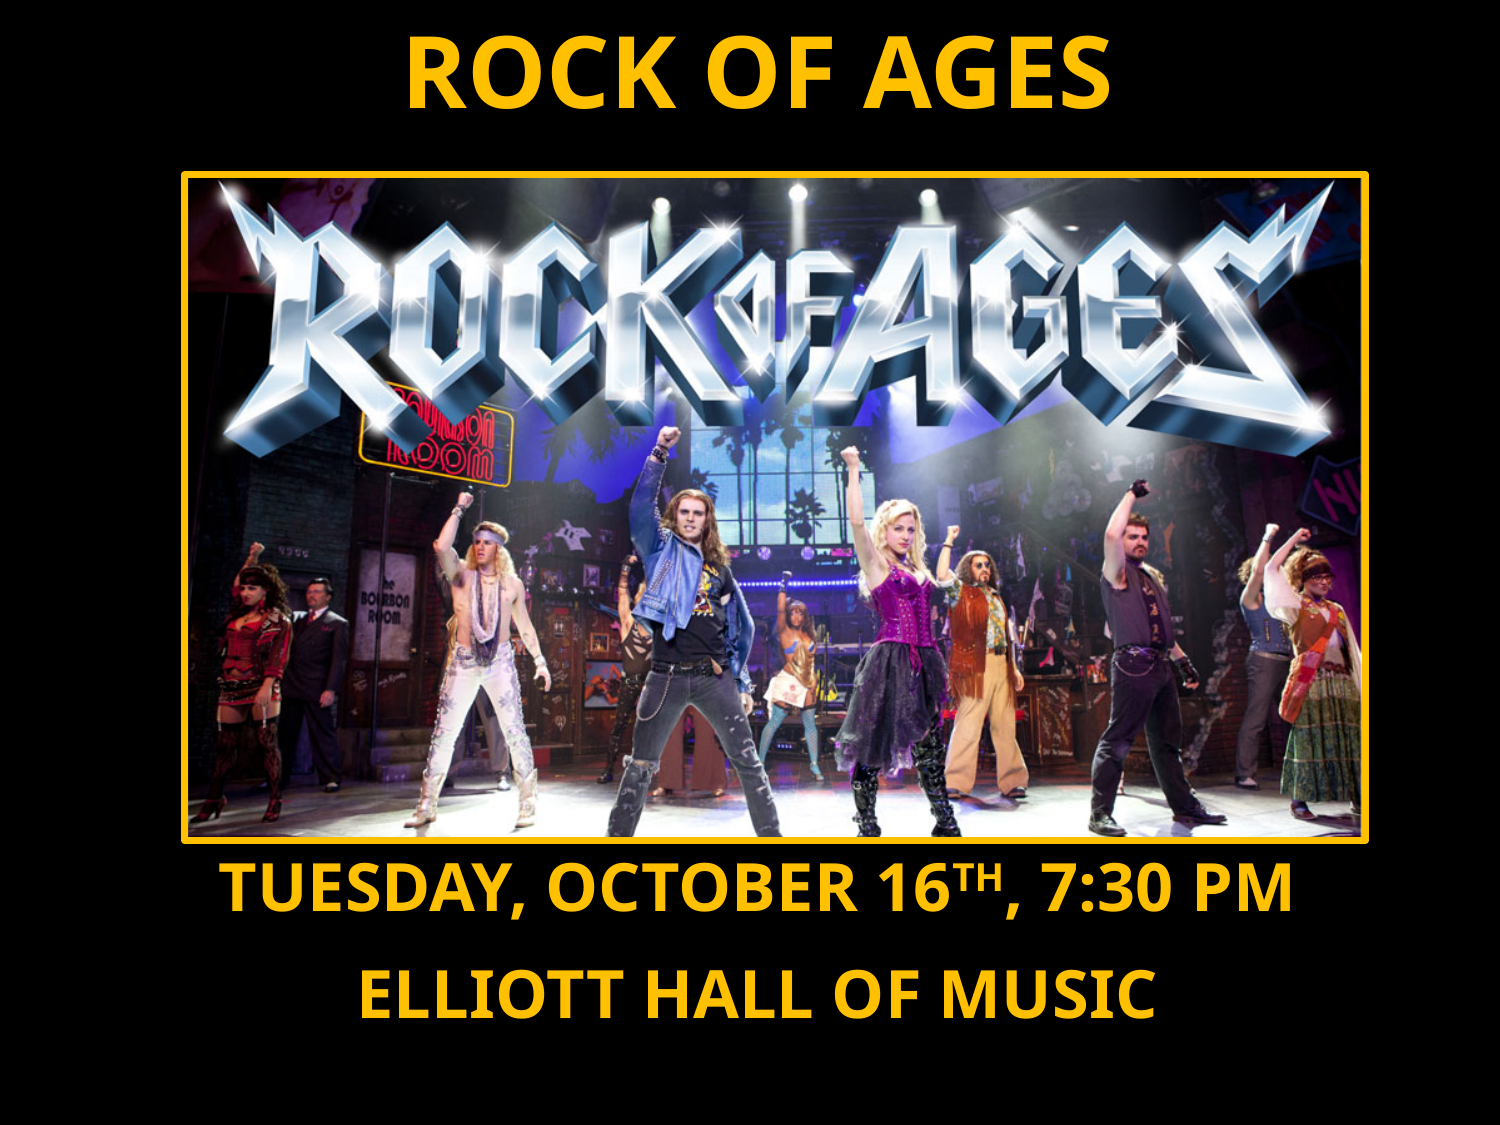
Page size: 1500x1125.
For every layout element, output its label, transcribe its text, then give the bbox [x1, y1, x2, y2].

picture [187, 177, 1363, 838]
text_box Tuesday, october 16th, 7:30 pm Elliott hall of music [126, 837, 1389, 1068]
text_box Rock of Ages [386, 1, 1129, 137]
